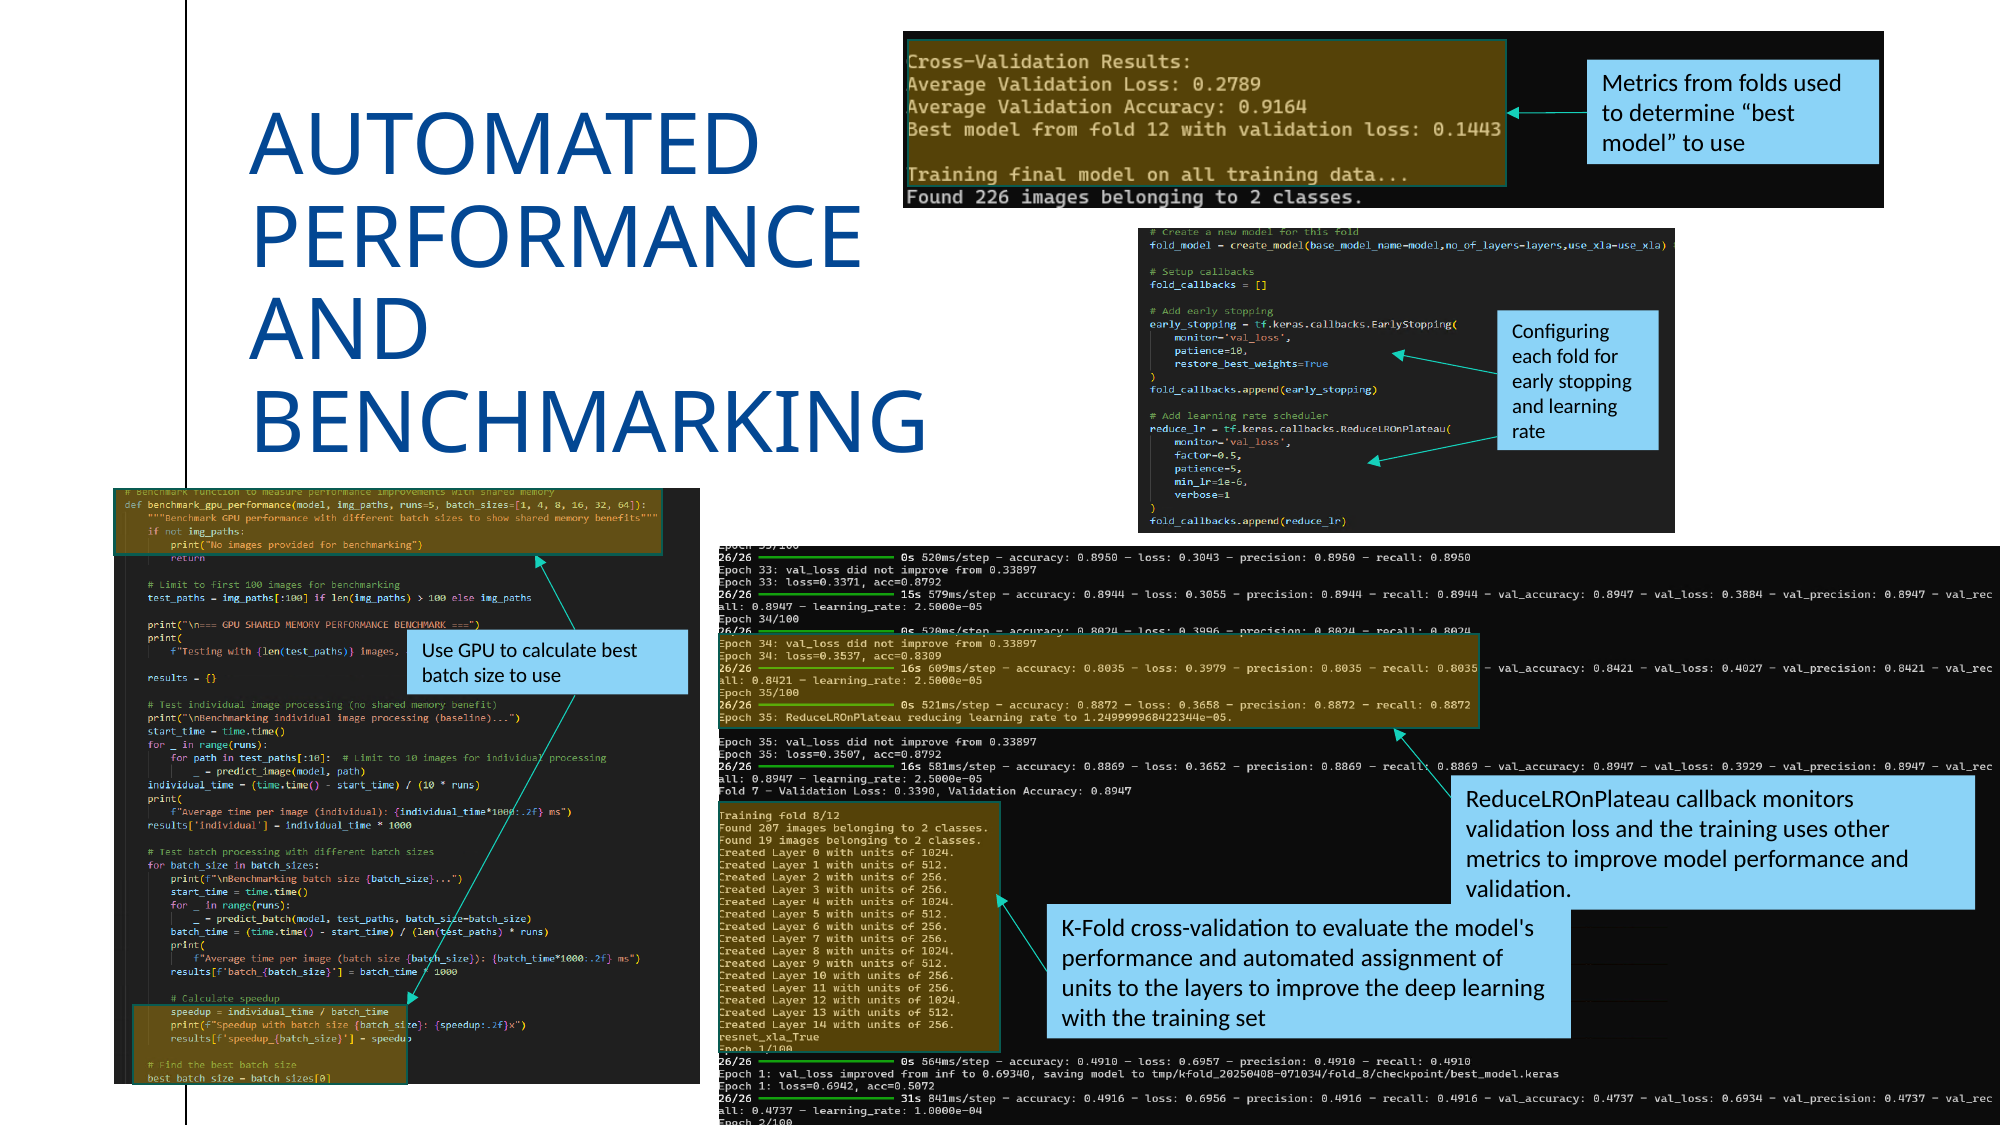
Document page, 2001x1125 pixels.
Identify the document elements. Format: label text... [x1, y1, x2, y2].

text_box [1138, 228, 1675, 534]
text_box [719, 546, 2000, 1125]
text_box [903, 31, 1884, 208]
title automated performance and benchmarking [249, 55, 936, 517]
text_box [114, 488, 700, 1084]
